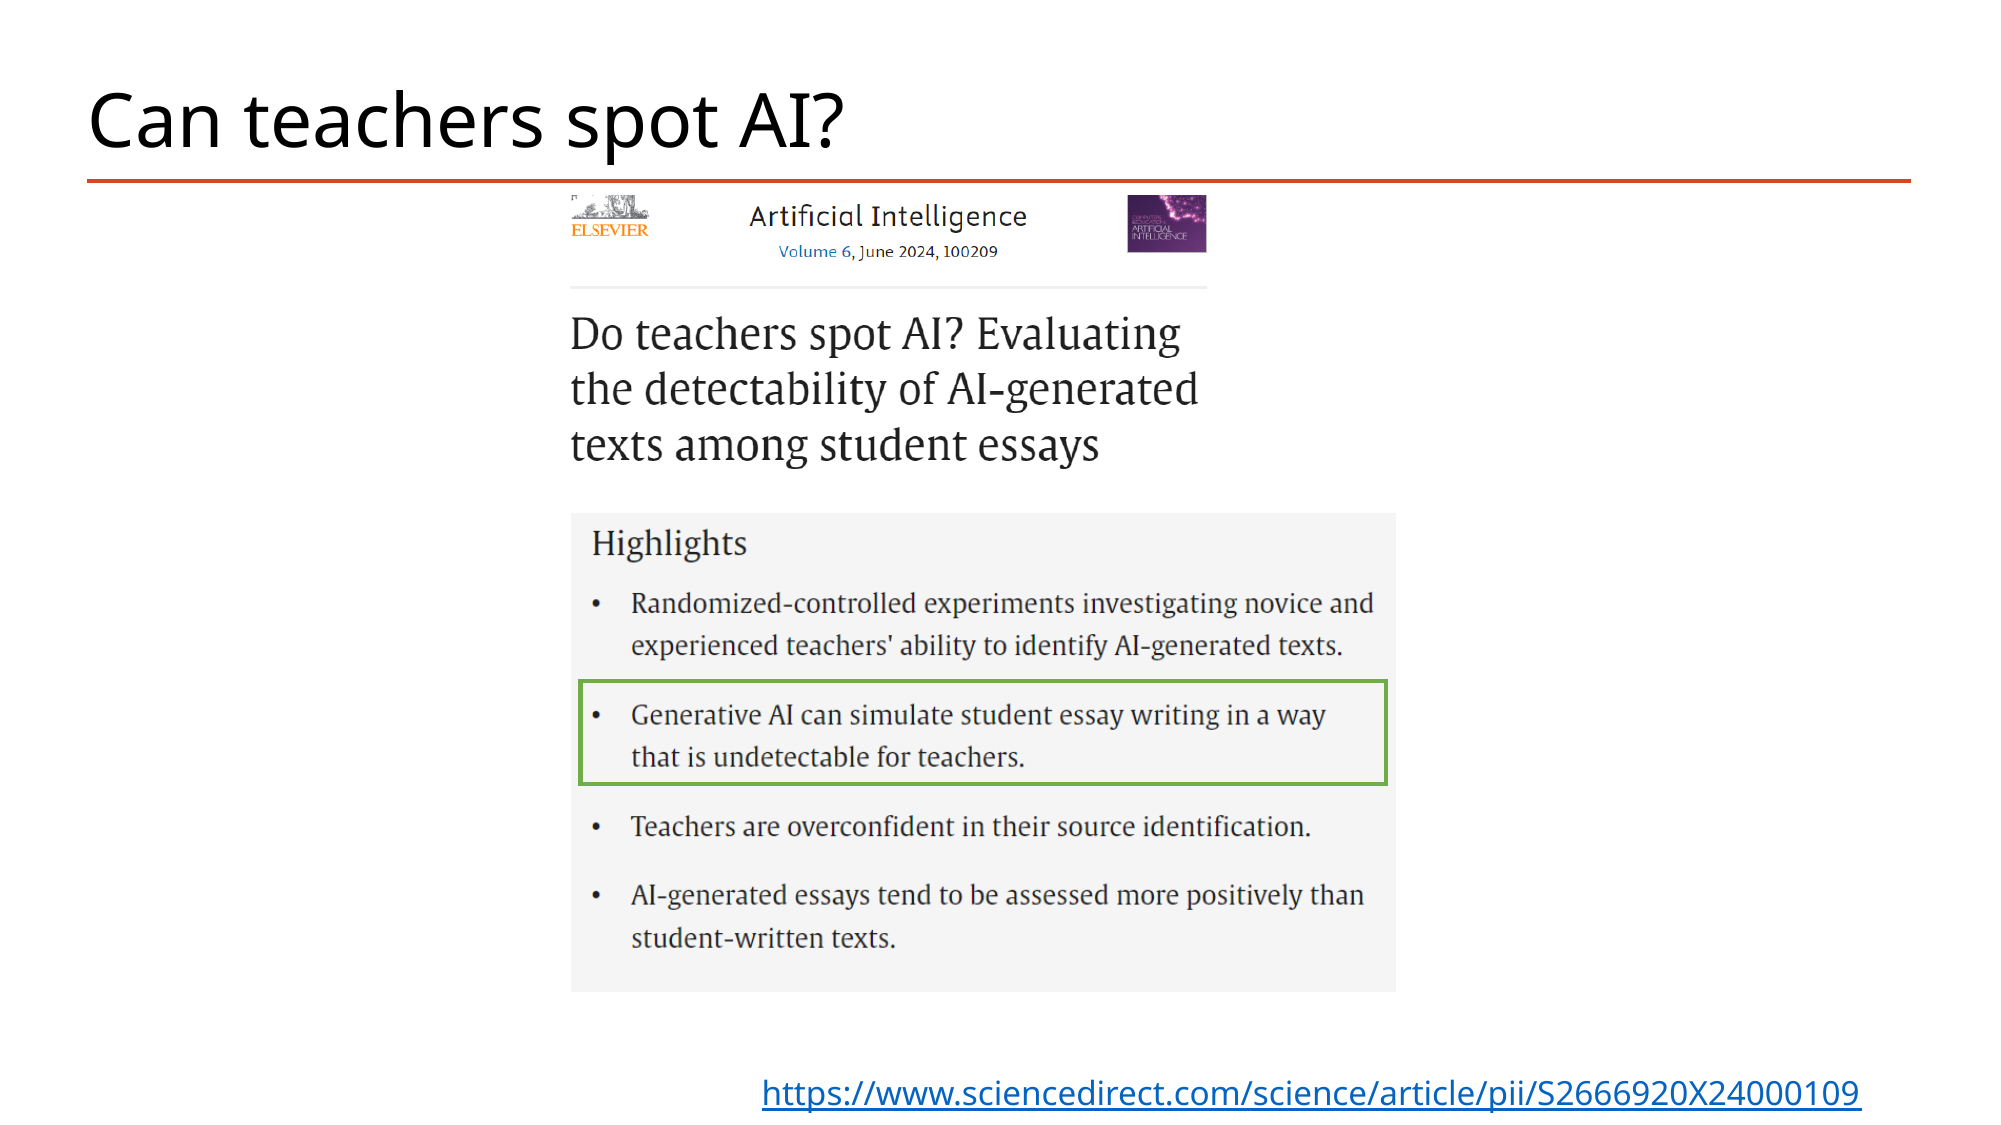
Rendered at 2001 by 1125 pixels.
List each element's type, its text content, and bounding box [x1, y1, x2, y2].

text_box https://www.sciencedirect.com/science/article/pii/S2666920X24000109 [746, 1065, 2000, 1125]
picture [571, 513, 1396, 992]
picture [560, 195, 1215, 485]
title Can teachers spot AI? [72, 70, 1574, 176]
